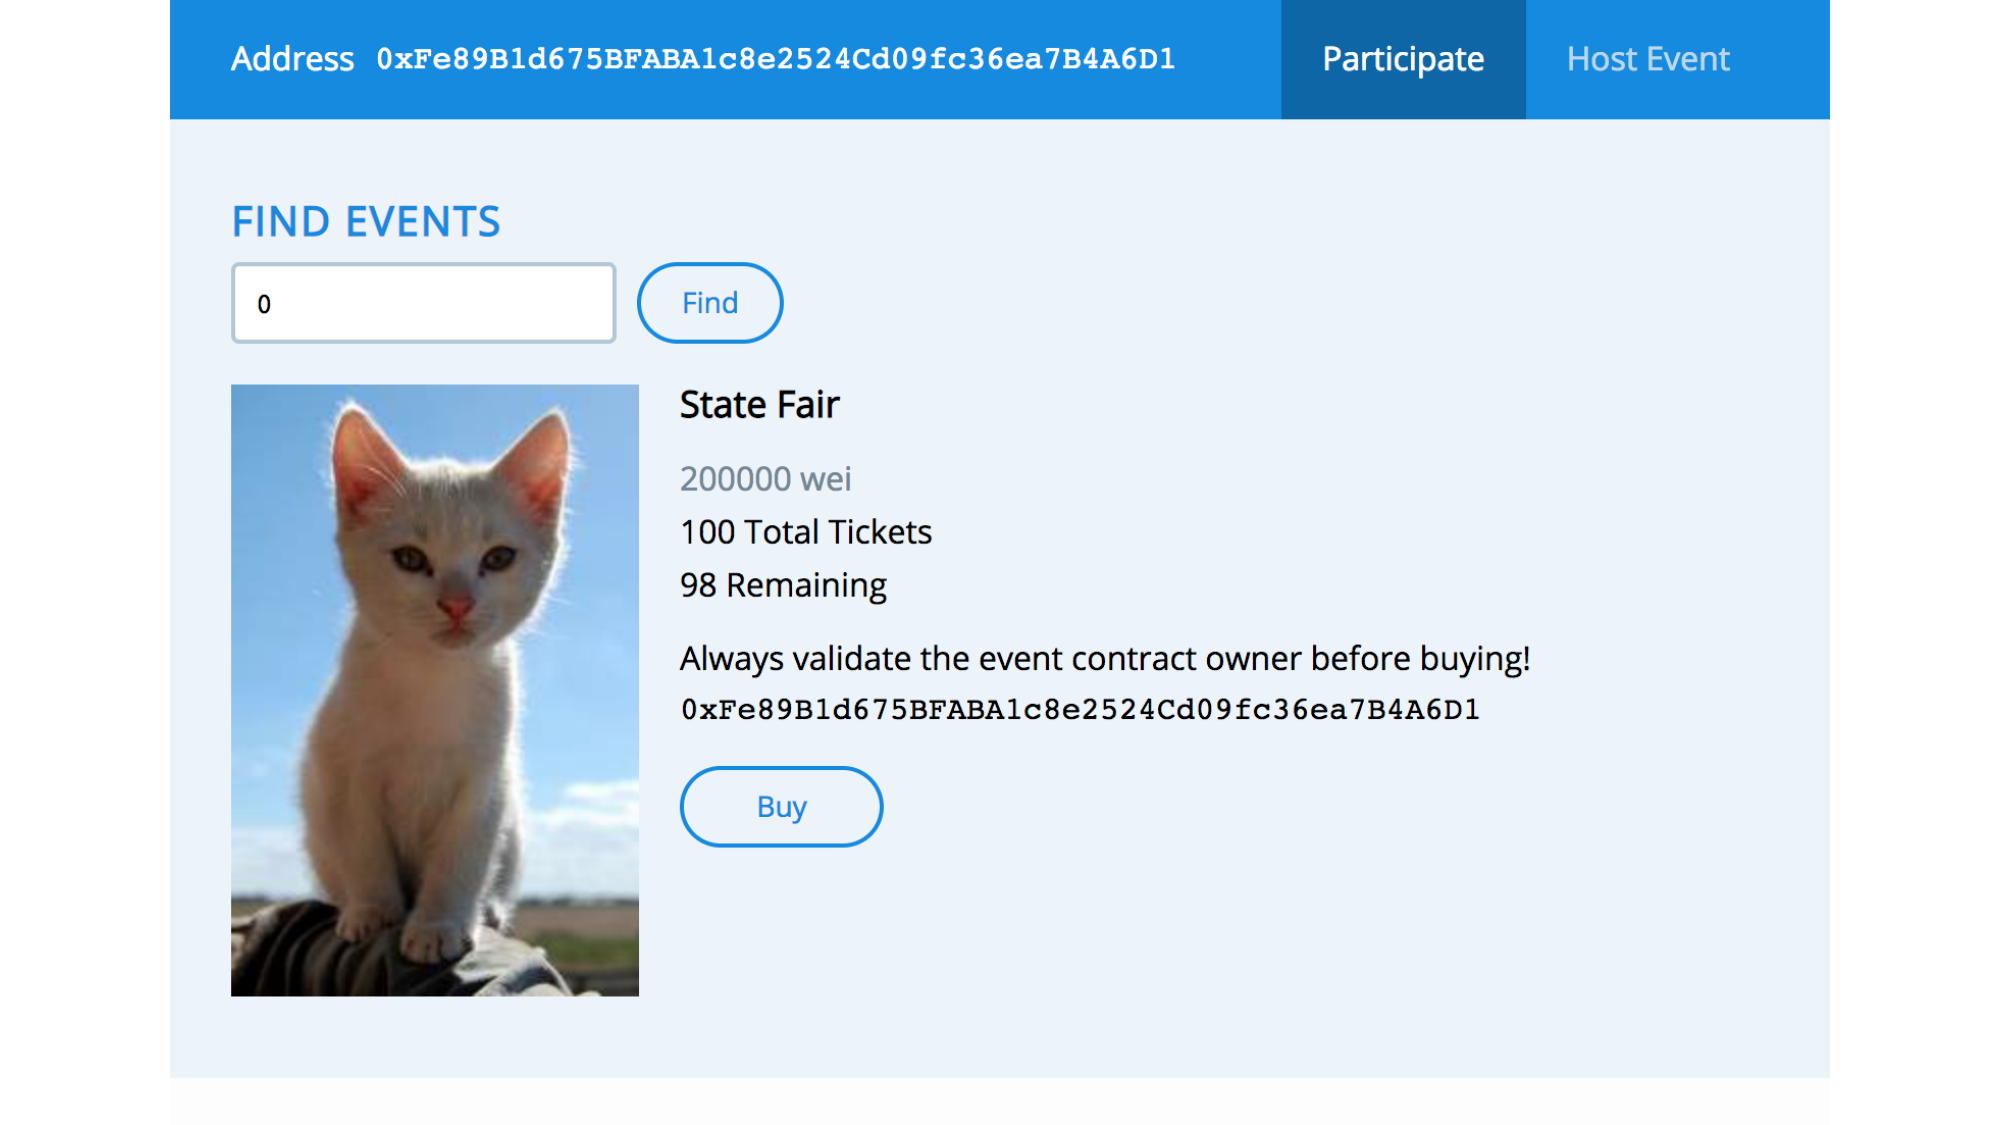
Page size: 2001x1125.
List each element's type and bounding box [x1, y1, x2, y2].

picture [170, 0, 1830, 1125]
